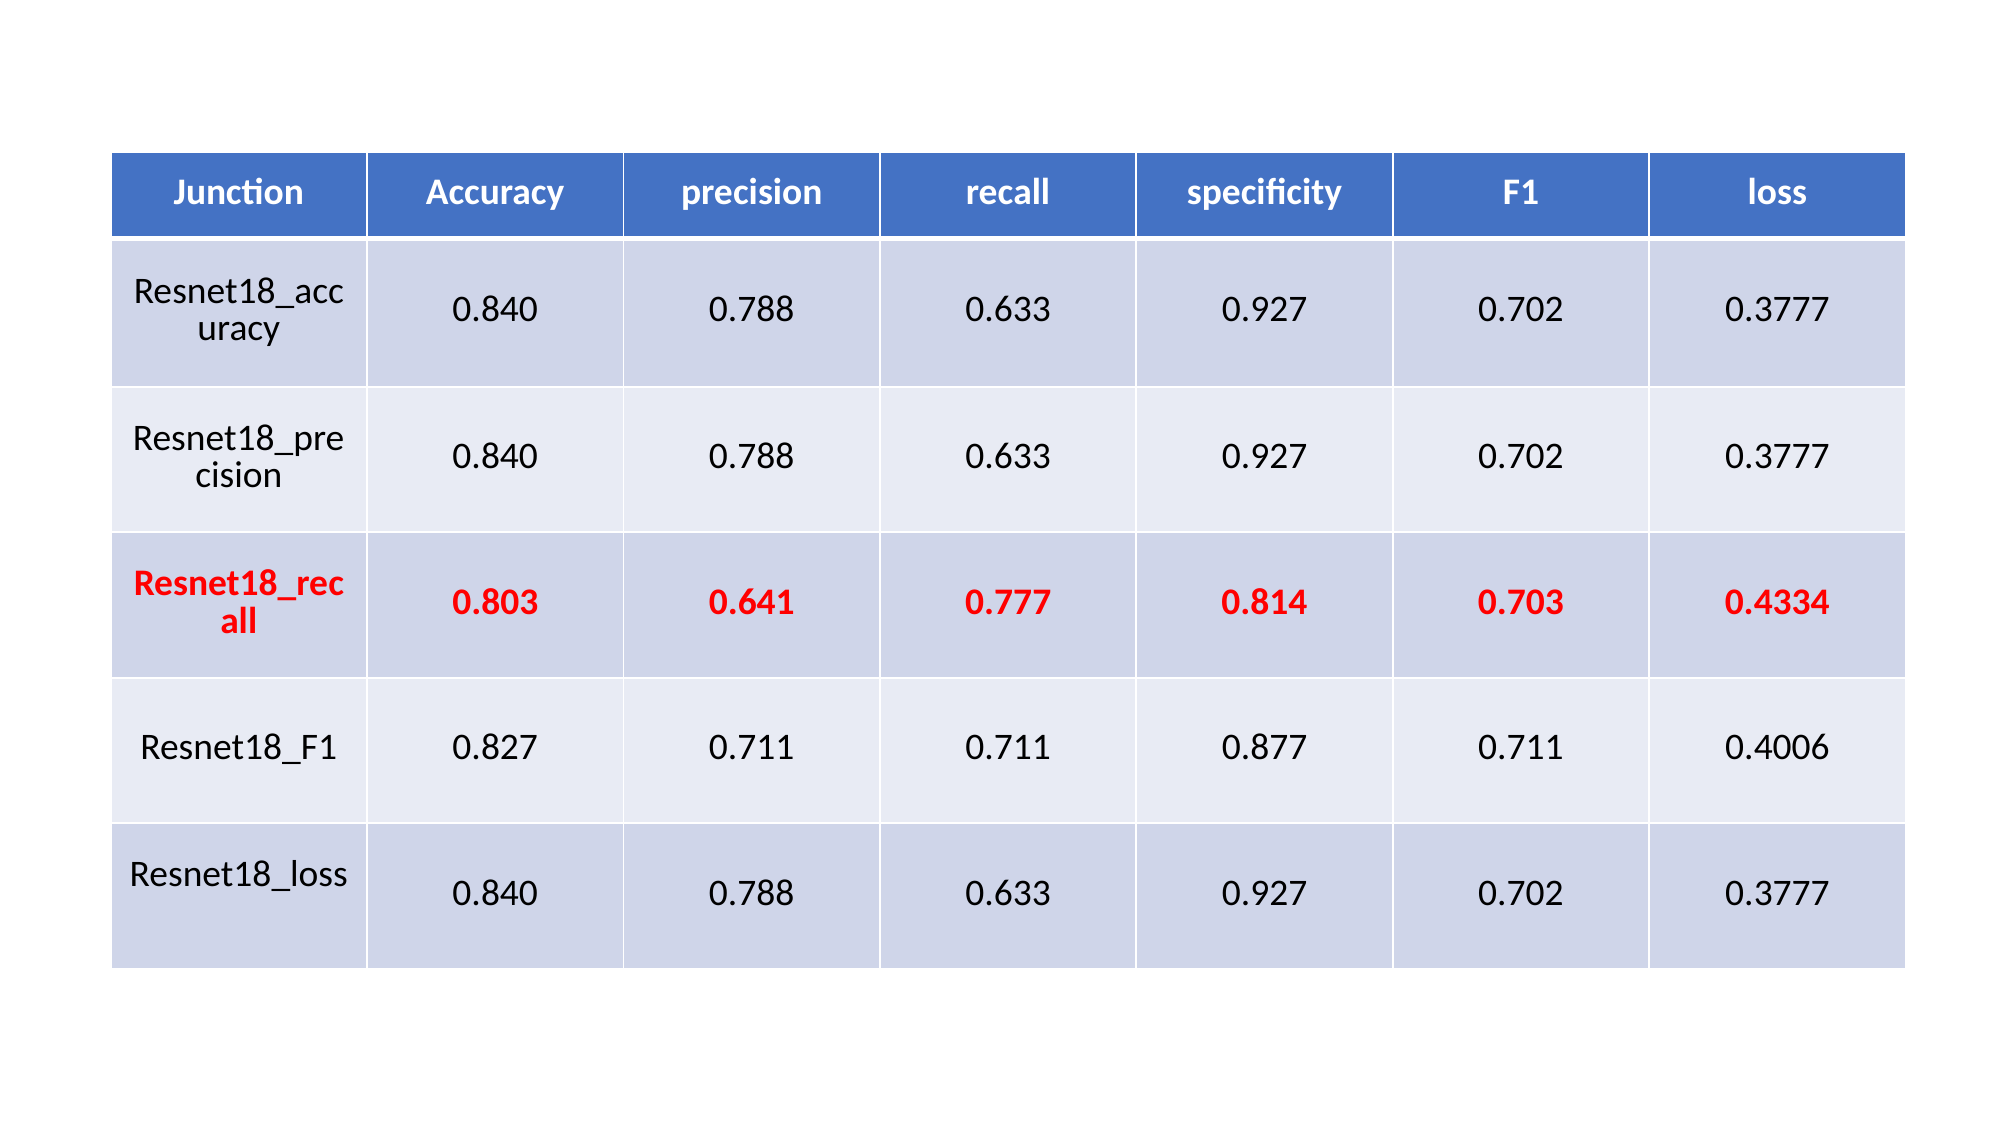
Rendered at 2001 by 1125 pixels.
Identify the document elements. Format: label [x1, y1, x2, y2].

table_cell [112, 533, 366, 677]
table_header [1650, 153, 1905, 236]
table_cell [1137, 388, 1392, 531]
table_cell [1650, 241, 1905, 386]
table_cell [624, 388, 879, 531]
table_header [112, 153, 366, 236]
table_cell [624, 241, 879, 386]
table_cell [1394, 679, 1648, 822]
table_header [624, 153, 879, 236]
table_cell [881, 388, 1135, 531]
table_cell [368, 533, 623, 677]
table_cell [1394, 241, 1648, 386]
table_cell [1650, 824, 1905, 968]
table_cell [624, 679, 879, 822]
table_header [881, 153, 1135, 236]
table_cell [624, 533, 879, 677]
table_cell [881, 533, 1135, 677]
table_cell [1137, 241, 1392, 386]
table_cell [1394, 388, 1648, 531]
table_cell [1137, 679, 1392, 822]
table_cell [1394, 824, 1648, 968]
table_cell [368, 241, 623, 386]
table_cell [881, 679, 1135, 822]
table_cell [368, 388, 623, 531]
table_cell [368, 679, 623, 822]
table_cell [881, 241, 1135, 386]
table_cell [1650, 679, 1905, 822]
table_header [1137, 153, 1392, 236]
table_cell [1137, 533, 1392, 677]
table_header [1394, 153, 1648, 236]
table_cell [112, 388, 366, 531]
table_cell [624, 824, 879, 968]
table_header [368, 153, 623, 236]
table_cell [1394, 533, 1648, 677]
table_cell [1650, 533, 1905, 677]
table_cell [1650, 388, 1905, 531]
table_cell [881, 824, 1135, 968]
table_cell [112, 679, 366, 822]
table_cell [112, 824, 366, 968]
table_cell [112, 241, 366, 386]
table_cell [368, 824, 623, 968]
table_cell [1137, 824, 1392, 968]
